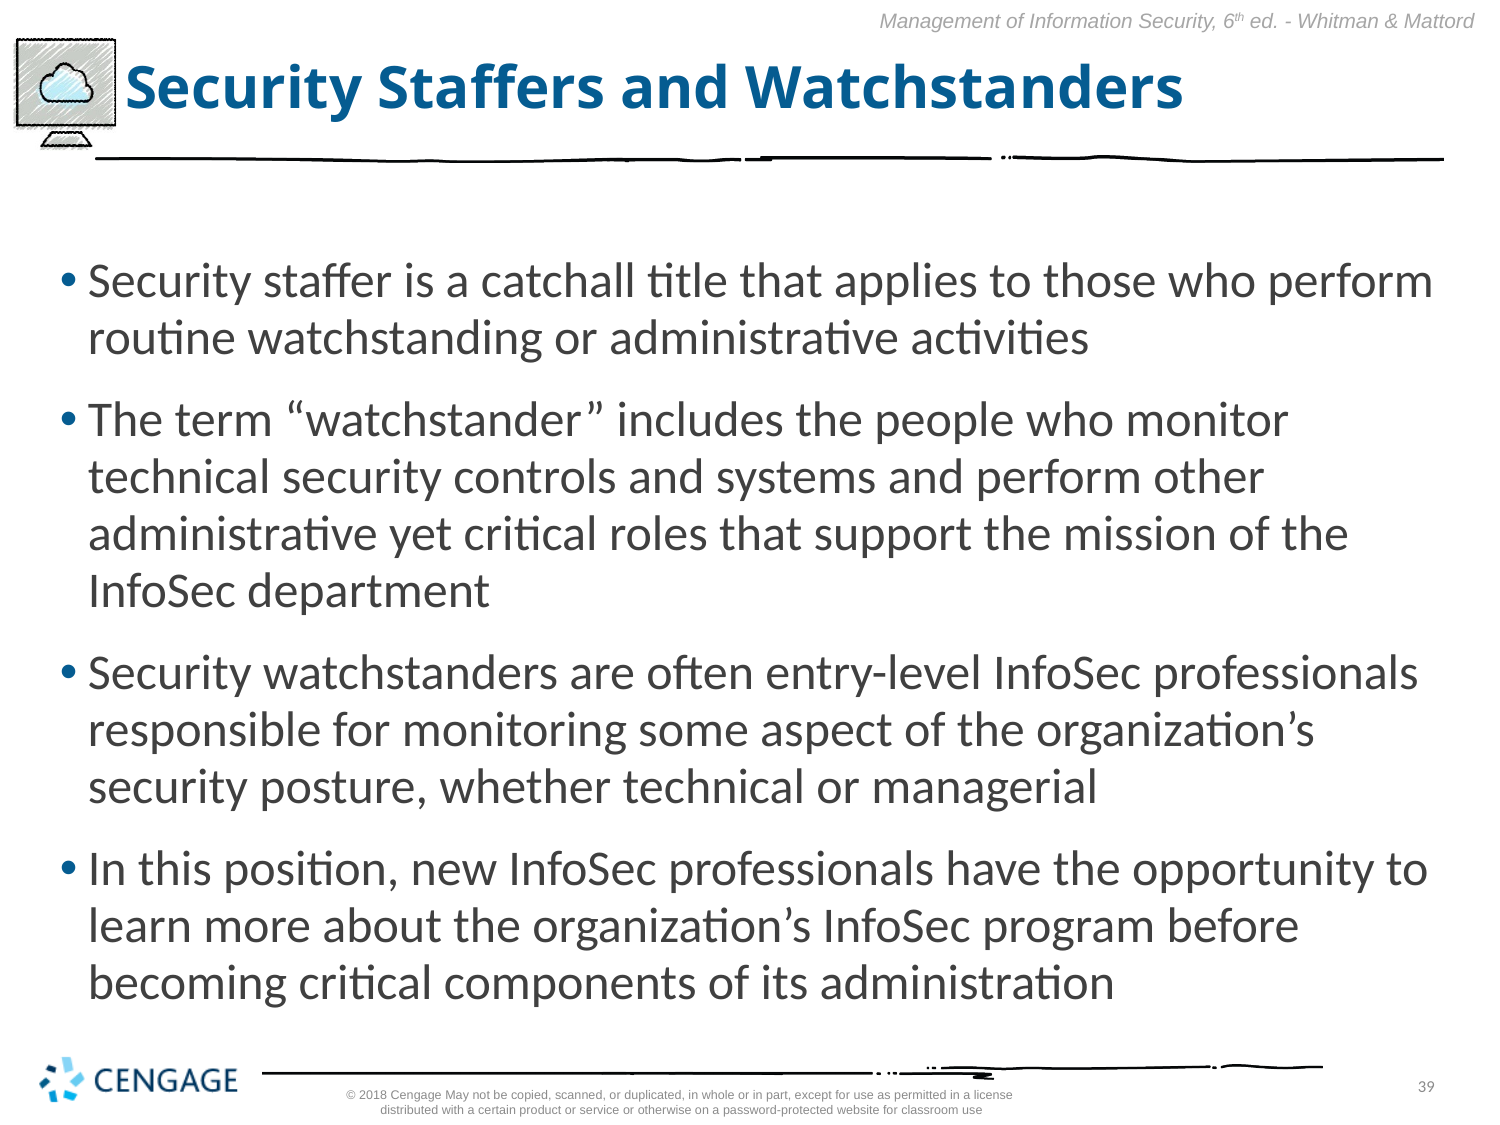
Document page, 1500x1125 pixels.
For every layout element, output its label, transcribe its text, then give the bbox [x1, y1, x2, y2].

picture [13, 36, 117, 151]
picture [95, 155, 1444, 163]
title Security Staffers and Watchstanders [125, 60, 1442, 121]
picture [19, 1043, 250, 1115]
list Security staffer is a catchall title that applies to those who perform routine watchstanding or administrative activities The term “watchstander” includes the people who monitor technical security controls and systems and perform other administrative yet critical roles that support the mission of the InfoSec department Security watchstanders are often entry-level InfoSec professionals responsible for monitoring some aspect of the organization’s security posture, whether technical or managerial In this position, new InfoSec professionals have the opportunity to learn more about the organization’s InfoSec program before becoming critical components of its administration [59, 252, 1441, 1019]
picture [262, 1064, 1323, 1080]
